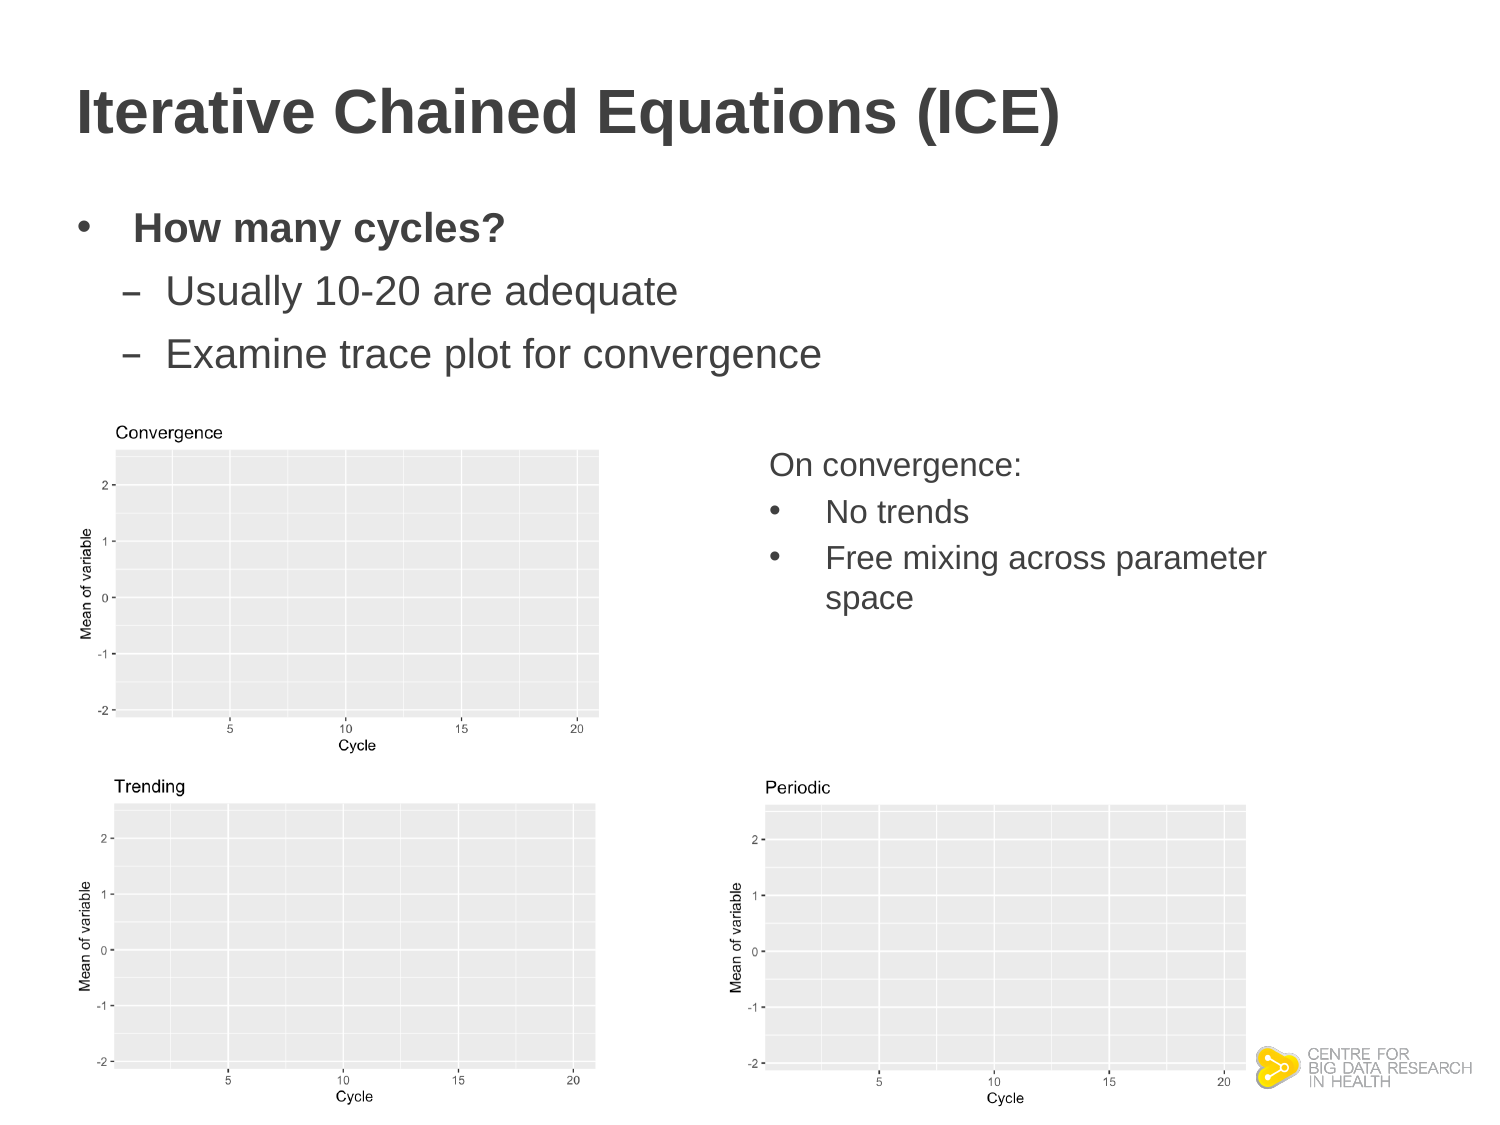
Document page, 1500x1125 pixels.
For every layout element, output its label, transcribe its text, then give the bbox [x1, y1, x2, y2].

picture [726, 774, 1495, 1118]
text_box On convergence: No trends Free mixing across parameter space [754, 435, 1346, 624]
list How many cycles? Usually 10-20 are adequate Examine trace plot for convergence [76, 201, 1424, 1108]
title Iterative Chained Equations (ICE) [76, 71, 1424, 147]
picture [75, 774, 600, 1109]
picture [76, 420, 603, 757]
